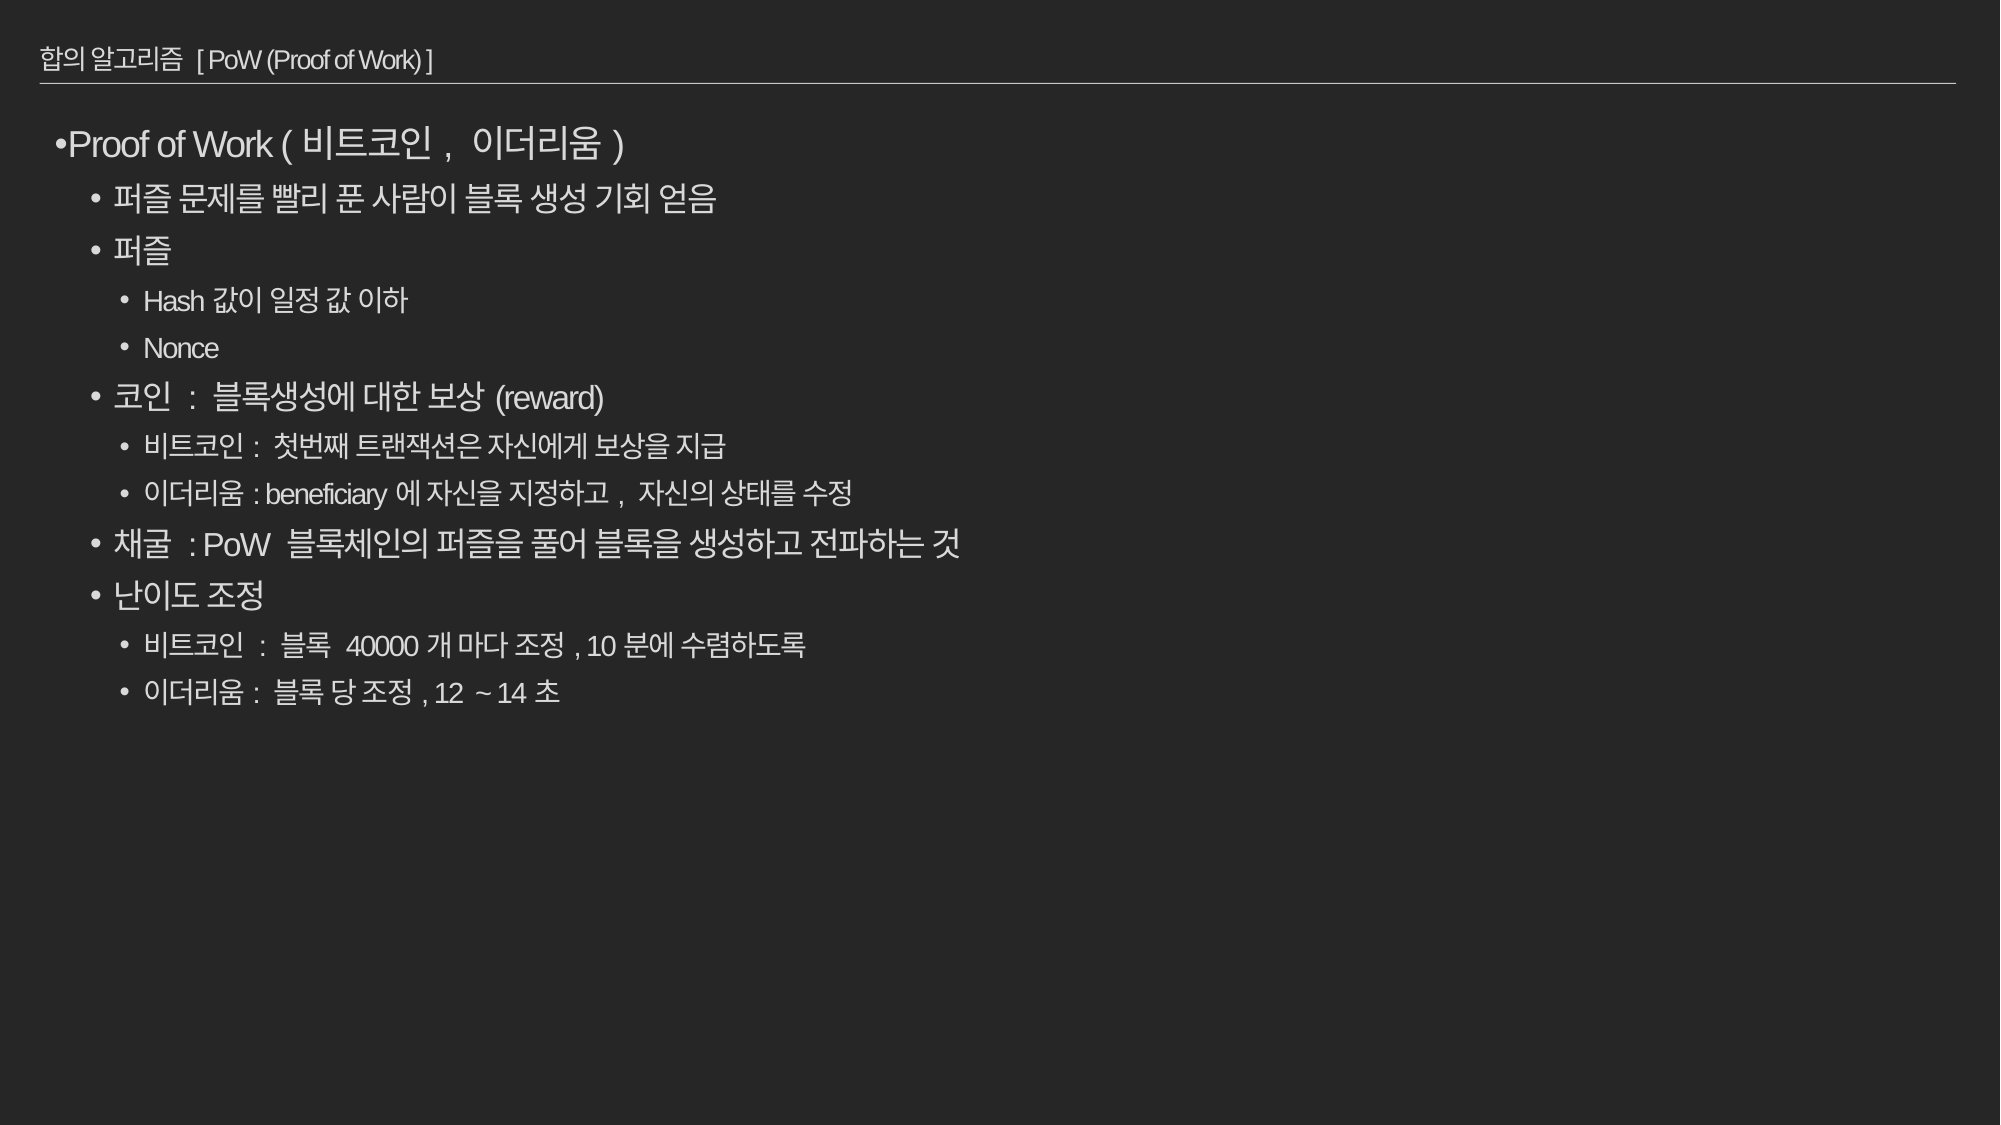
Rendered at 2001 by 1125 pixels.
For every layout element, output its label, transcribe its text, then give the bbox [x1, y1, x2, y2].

title 합의 알고리즘 [ PoW (Proof of Work) ] [39, 31, 1961, 84]
list Proof of Work (비트코인, 이더리움) 퍼즐 문제를 빨리 푼 사람이 블록 생성 기회 얻음 퍼즐 Hash값이 일정 값 이하 Nonce 코인 : 블록생성에 대한 보상(reward) 비트코인: 첫번째 트랜잭션은 자신에게 보상을 지급 이더리움: beneficiary에 자신을 지정하고, 자신의 상태를 수정 채굴 : PoW 블록체인의 퍼즐을 풀어 블록을 생성하고 전파하는 것 난이도 조정 비트코인 : 블록 40000개 마다 조정, 10분에 수렴하도록 이더리움: 블록 당 조정, 12 ~ 14초 [39, 110, 1957, 825]
